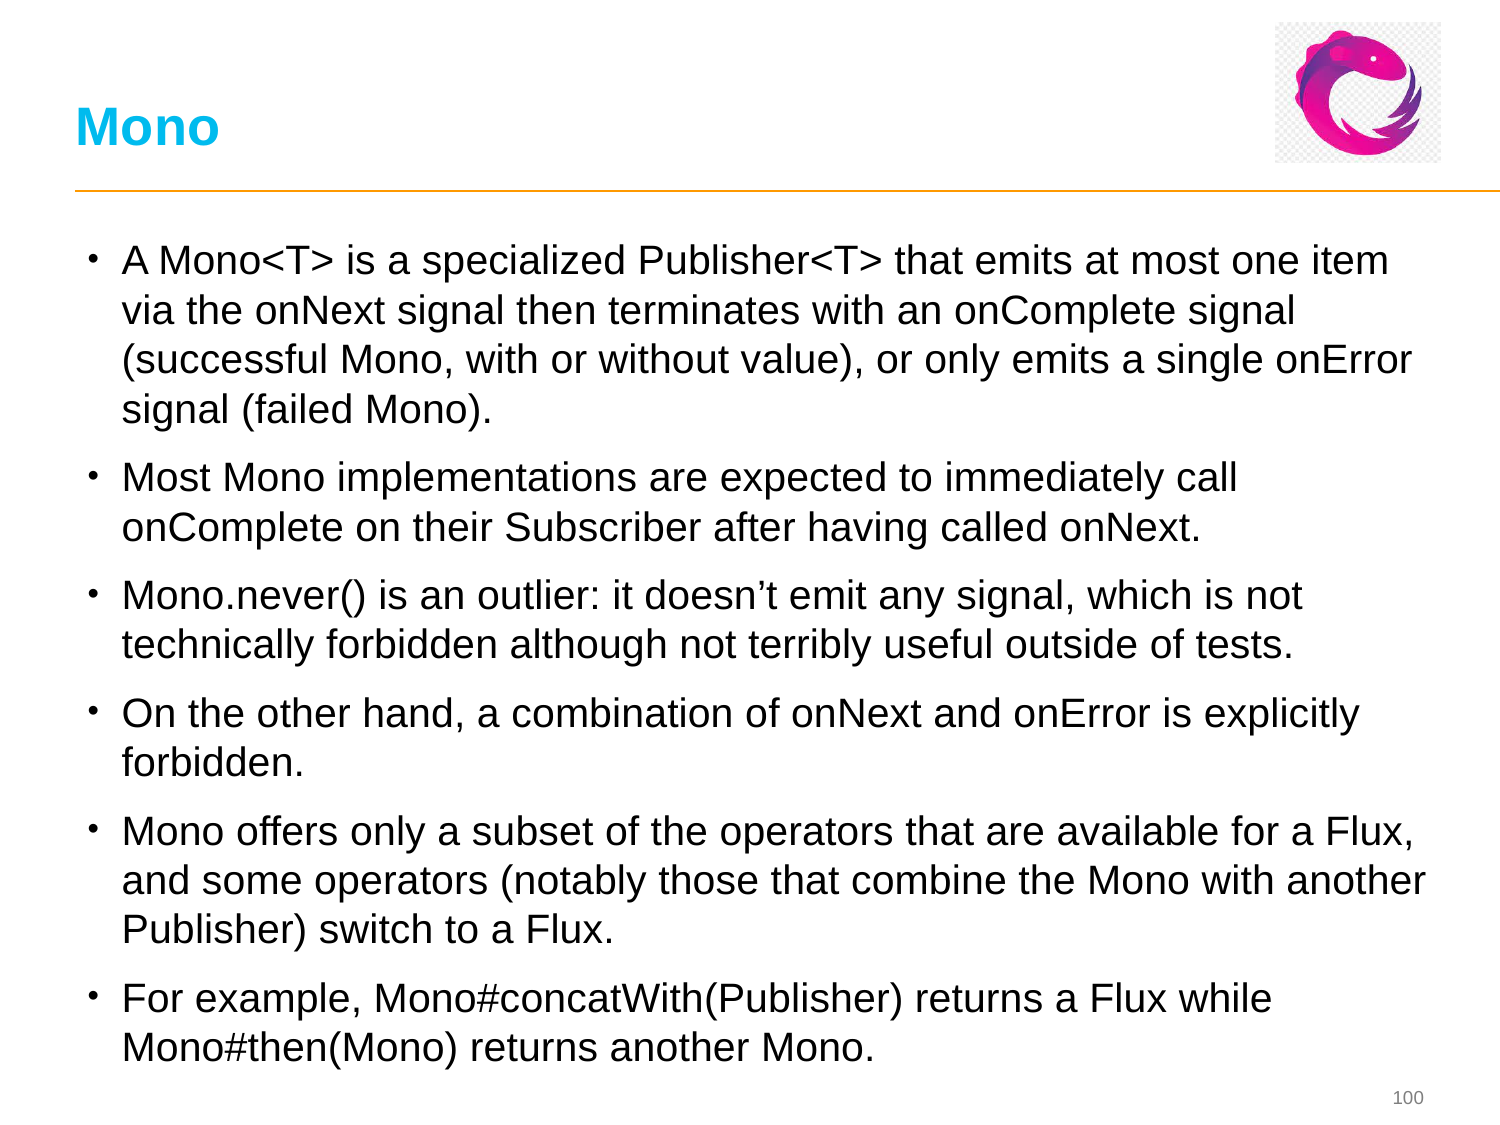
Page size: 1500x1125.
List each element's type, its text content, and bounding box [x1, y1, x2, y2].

list A Mono<T> is a specialized Publisher<T> that emits at most one item via the onNext signal then terminates with an onComplete signal (successful Mono, with or without value), or only emits a single onError signal (failed Mono). Most Mono implementations are expected to immediately call onComplete on their Subscriber after having called onNext. Mono.never() is an outlier: it doesn’t emit any signal, which is not technically forbidden although not terribly useful outside of tests. On the other hand, a combination of onNext and onError is explicitly forbidden. Mono offers only a subset of the operators that are available for a Flux, and some operators (notably those that combine the Mono with another Publisher) switch to a Flux. For example, Mono#concatWith(Publisher) returns a Flux while Mono#then(Mono) returns another Mono. [87, 233, 1438, 1075]
picture [1275, 22, 1441, 163]
title Mono [75, 27, 1422, 157]
